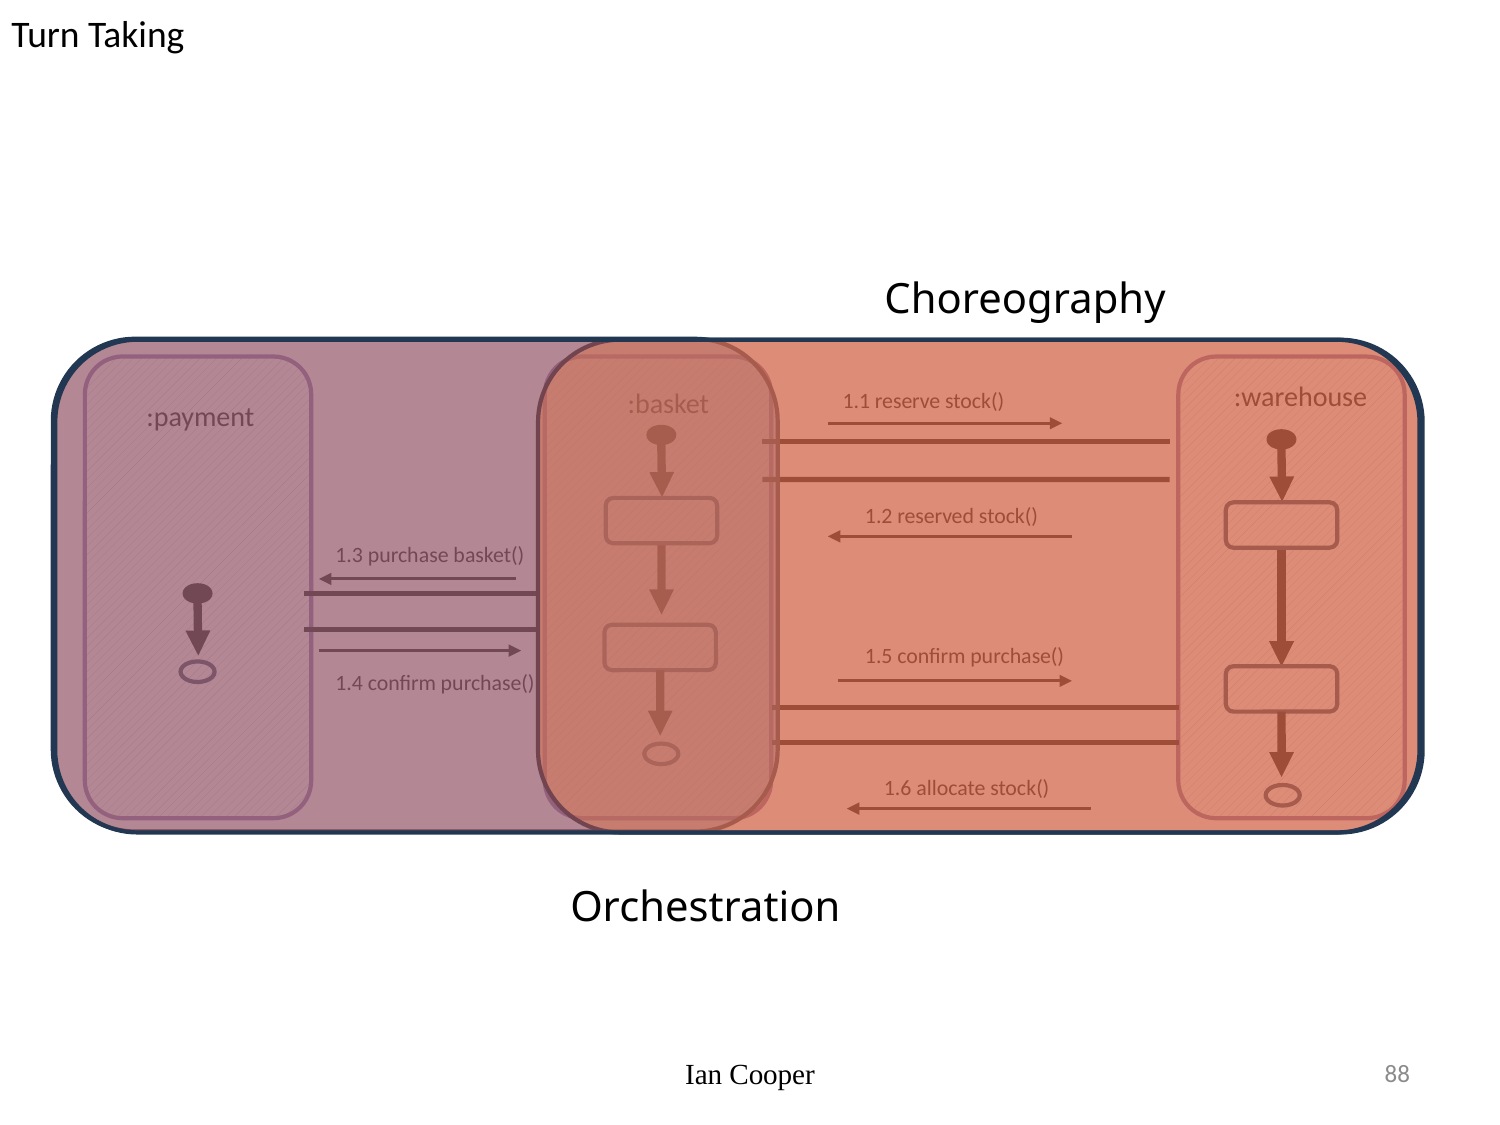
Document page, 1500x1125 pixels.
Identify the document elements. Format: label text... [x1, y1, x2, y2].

text_box [1362, 341, 1425, 832]
slide_number 88 [1074, 1042, 1425, 1103]
text_box Turn Taking [0, 0, 1500, 66]
text_box [50, 336, 703, 818]
footer Ian Cooper [512, 1042, 988, 1103]
text_box Choreography [869, 264, 1181, 330]
text_box [53, 337, 1422, 835]
text_box Orchestration [555, 872, 856, 937]
